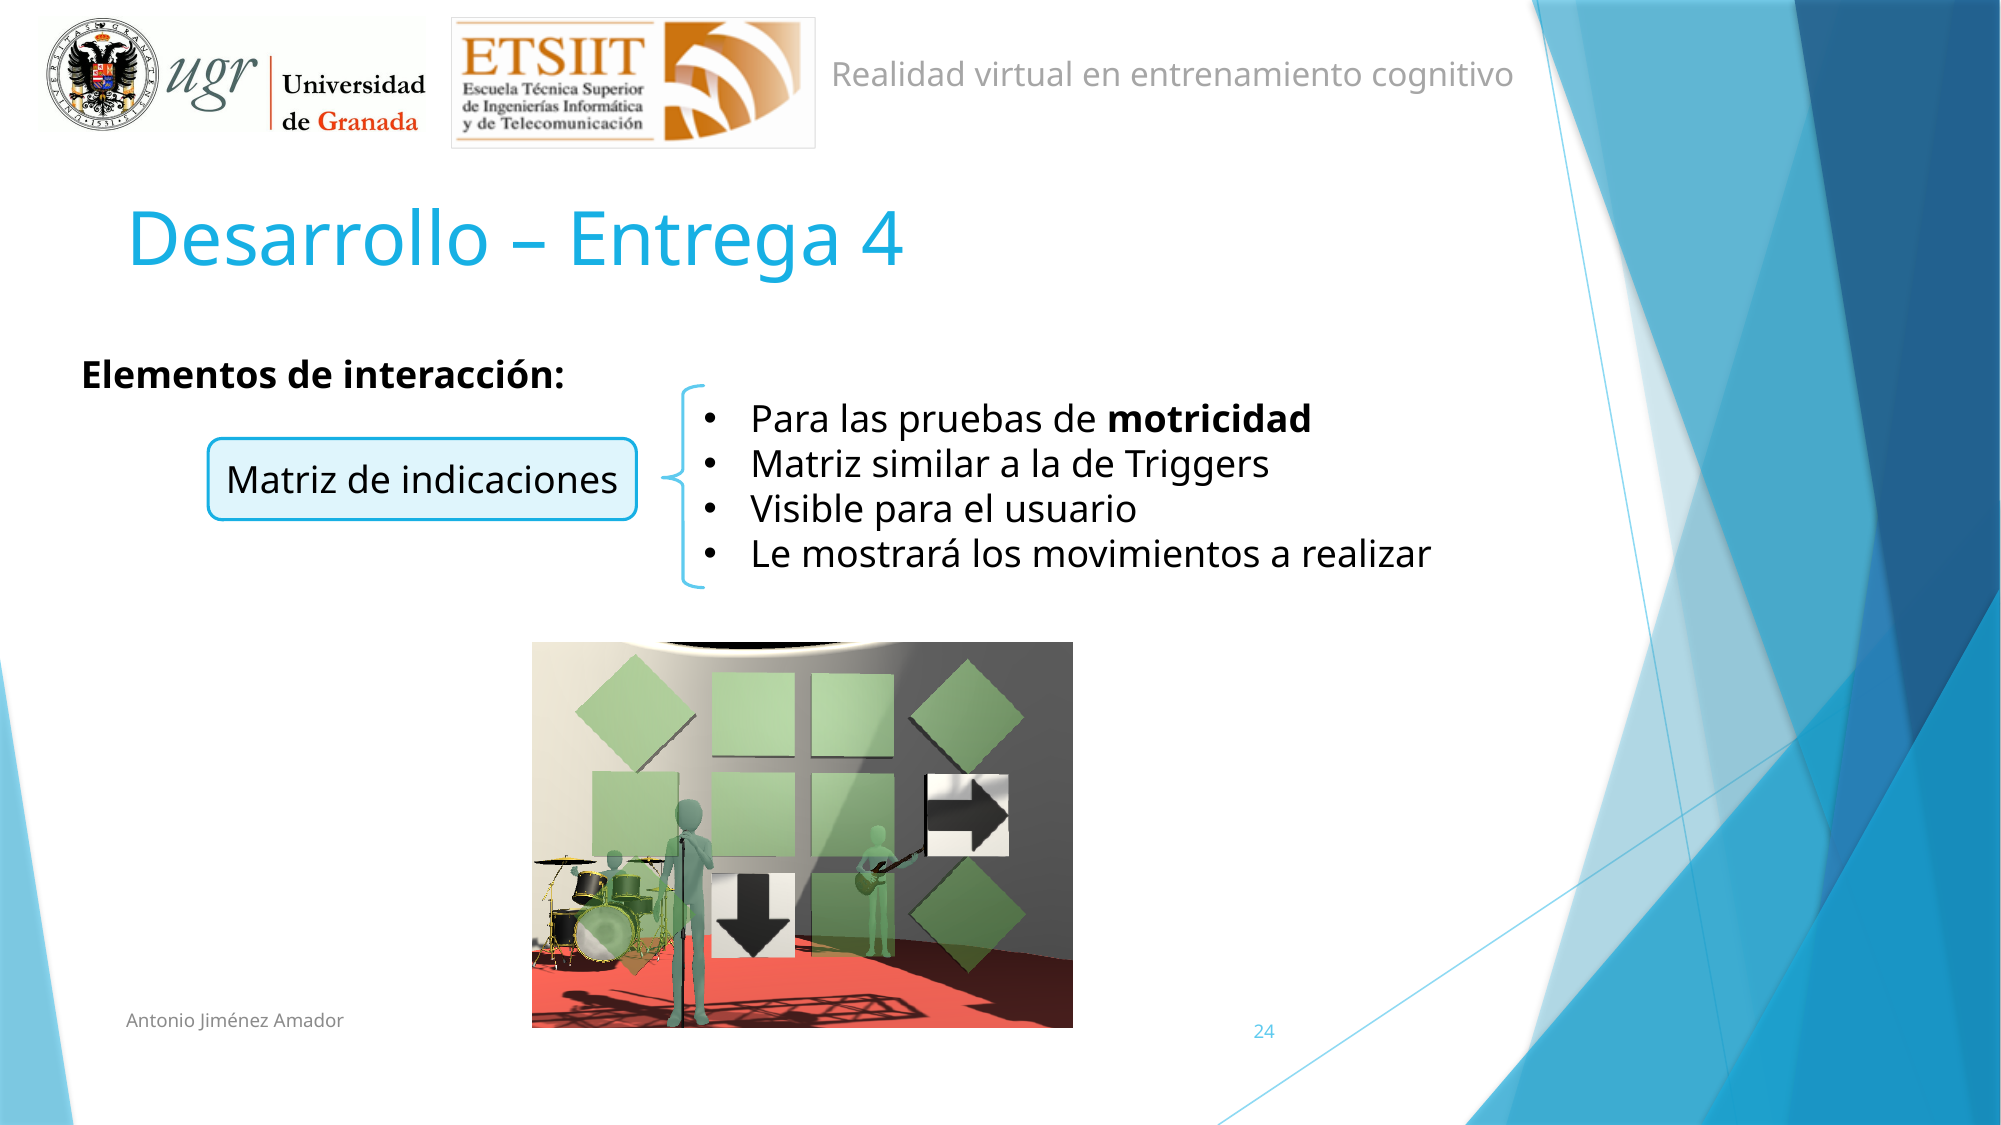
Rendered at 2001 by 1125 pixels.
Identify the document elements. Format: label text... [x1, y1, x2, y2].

picture [532, 641, 1073, 1028]
footer Antonio Jiménez Amador [111, 991, 1145, 1051]
text_box Matriz de indicaciones [208, 448, 637, 509]
picture [449, 15, 817, 151]
text_box Realidad virtual en entrenamiento cognitivo [822, 46, 1617, 101]
text_box [661, 387, 705, 589]
title Desarrollo – Entrega 4 [111, 182, 1522, 317]
text_box Elementos de interacción: [28, 343, 618, 404]
text_box [206, 436, 638, 522]
slide_number 24 [1178, 1002, 1291, 1063]
text_box Para las pruebas de motricidad Matriz similar a la de Triggers Visible para el usuario Le mostrará los movimientos a realizar [688, 387, 1466, 583]
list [37, 15, 427, 133]
